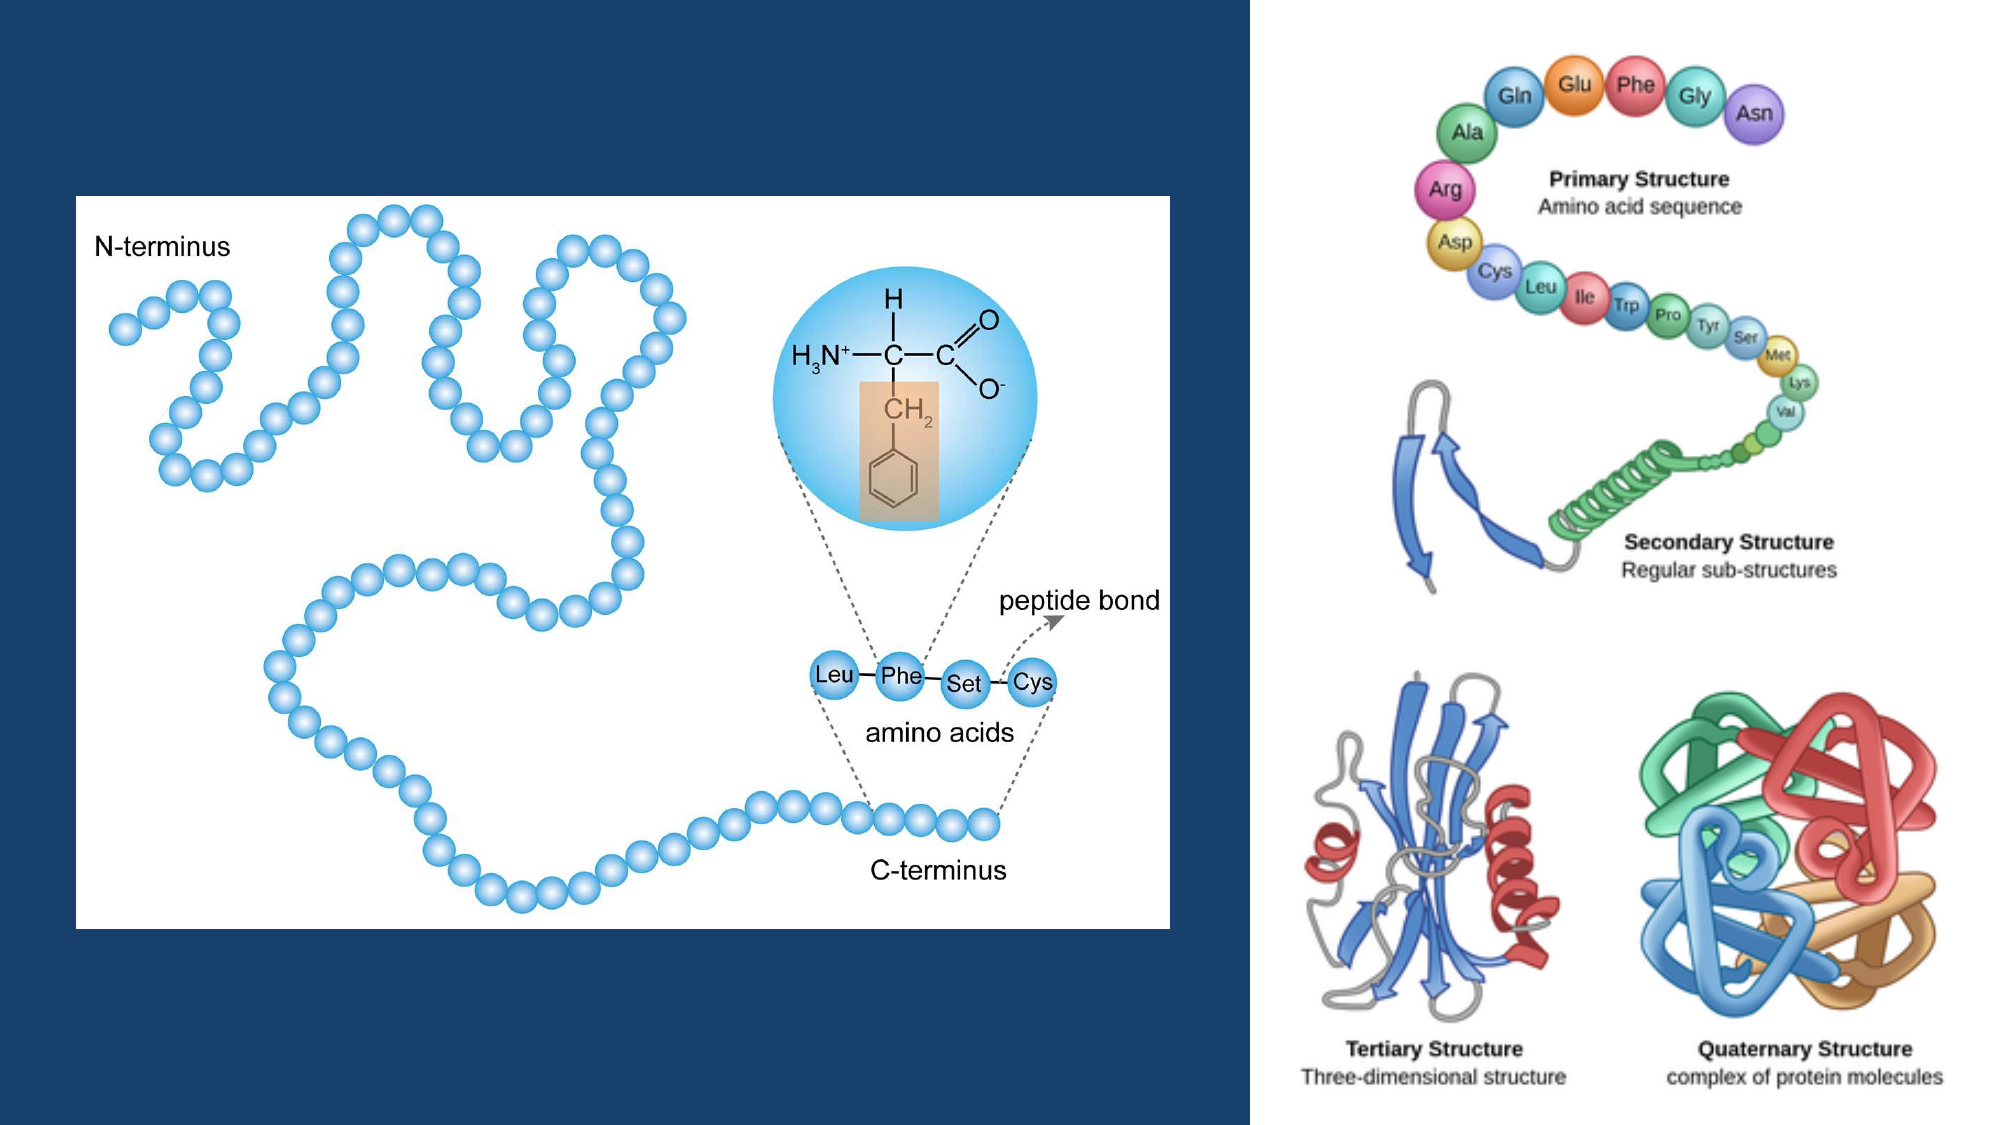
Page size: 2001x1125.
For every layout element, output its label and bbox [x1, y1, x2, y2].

picture [76, 196, 1170, 929]
picture [1249, 0, 2000, 1125]
